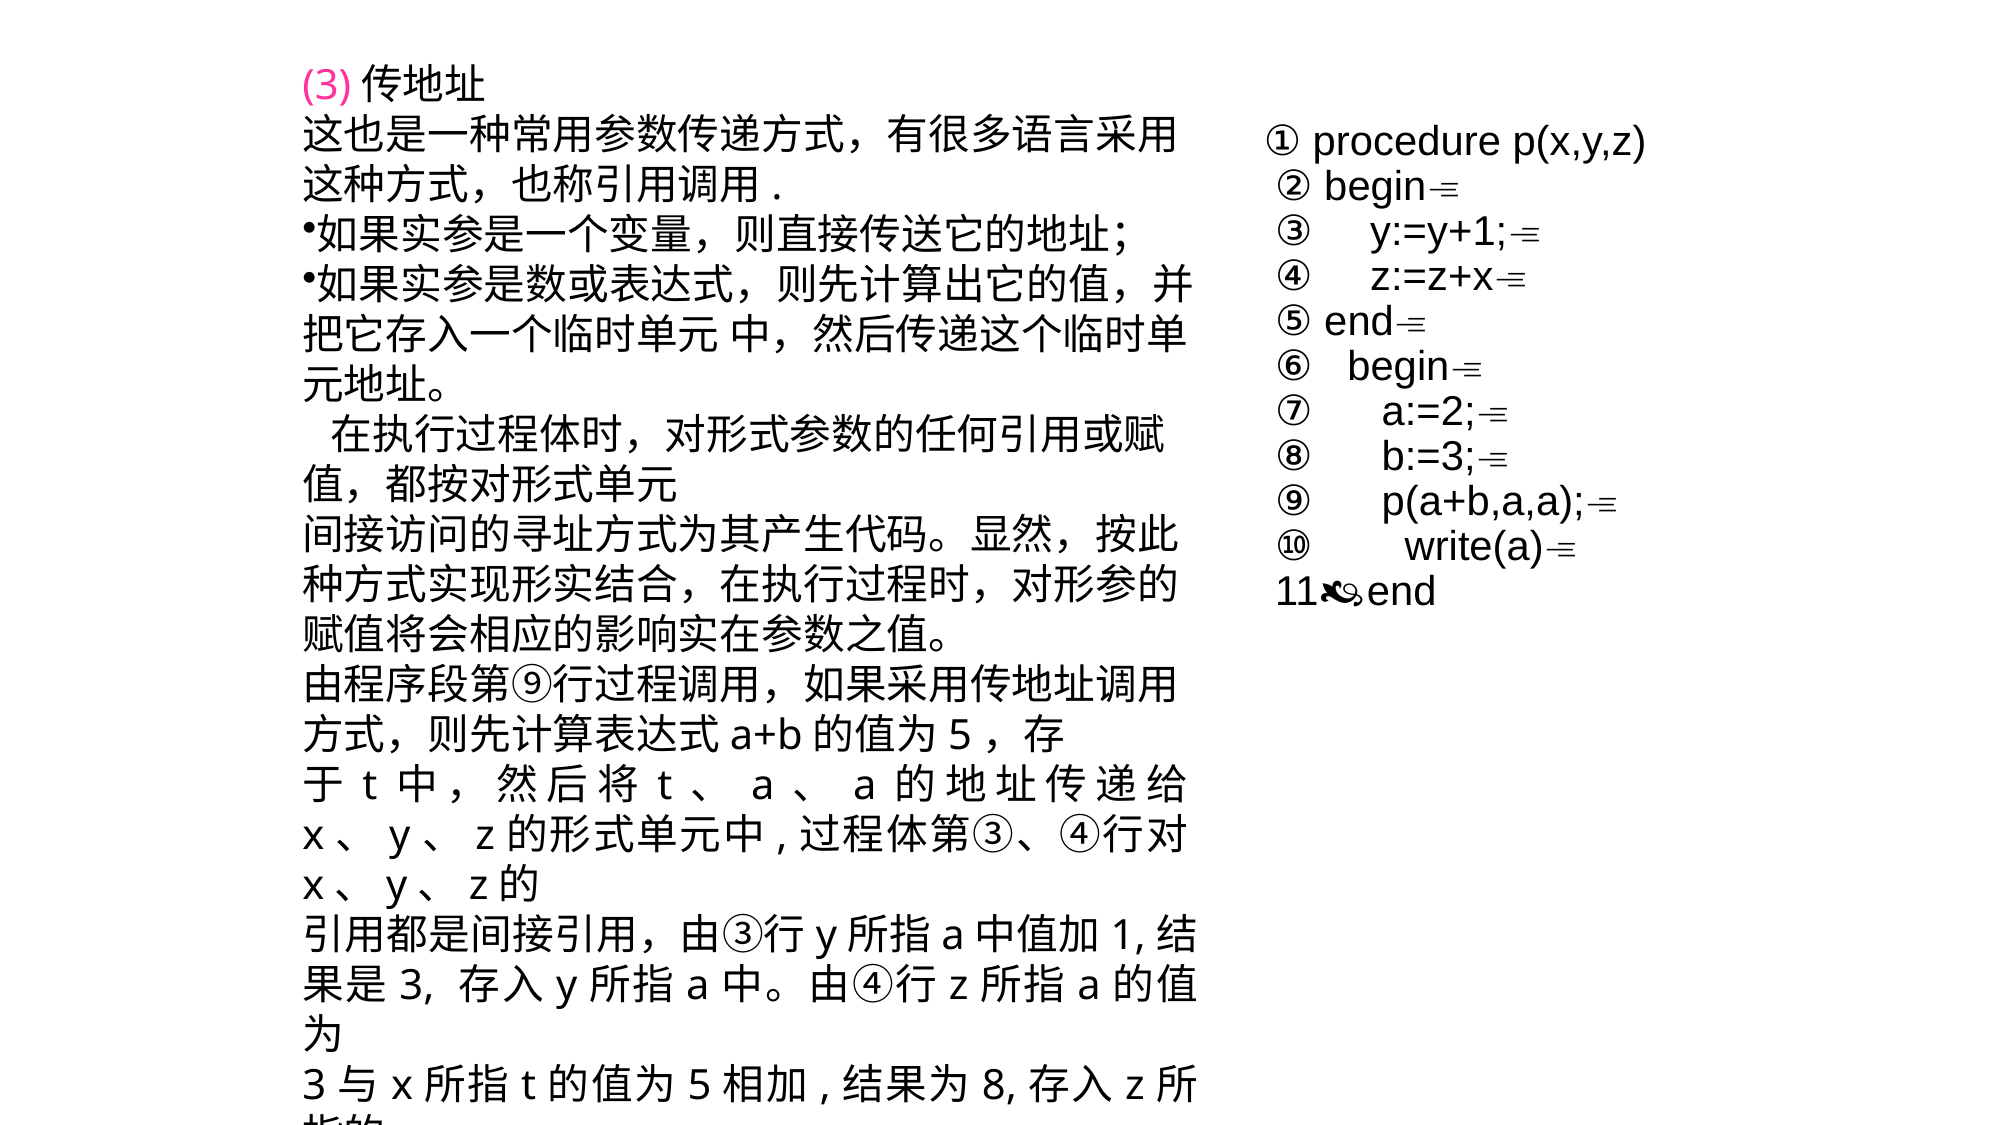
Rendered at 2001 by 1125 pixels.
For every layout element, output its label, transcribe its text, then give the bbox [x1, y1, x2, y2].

text_box ① procedure p(x,y,z) ② begin ③ y:=y+1; ④ z:=z+x ⑤ end ⑥ begin ⑦ a:=2; ⑧ b:=3; ⑨ p(a+b,a,a); ⑩ write(a) 11end [1237, 112, 1690, 713]
text_box (3)传地址 这也是一种常用参数传递方式，有很多语言采用这种方式，也称引用调用. 如果实参是一个变量，则直接传送它的地址； 如果实参是数或表达式，则先计算出它的值，并把它存入一个临时单元 中，然后传递这个临时单元地址。 在执行过程体时，对形式参数的任何引用或赋值，都按对形式单元 间接访问的寻址方式为其产生代码。显然，按此种方式实现形实结合，在执行过程时，对形参的赋值将会相应的影响实在参数之值。 由程序段第⑨行过程调用，如果采用传地址调用方式，则先计算表达式a+b的值为5，存 于t中，然后将t、a、a的地址传递给x、y、z的形式单元中,过程体第③、④行对x、y、z的 引用都是间接引用，由③行y所指a中值加1,结果是3, 存入y所指a中。由④行z所指a的值为 3与x所指t的值为5相加,结果为8,存入z所指的 a中,所以第第⑩行输出为8。  [287, 50, 1213, 1125]
